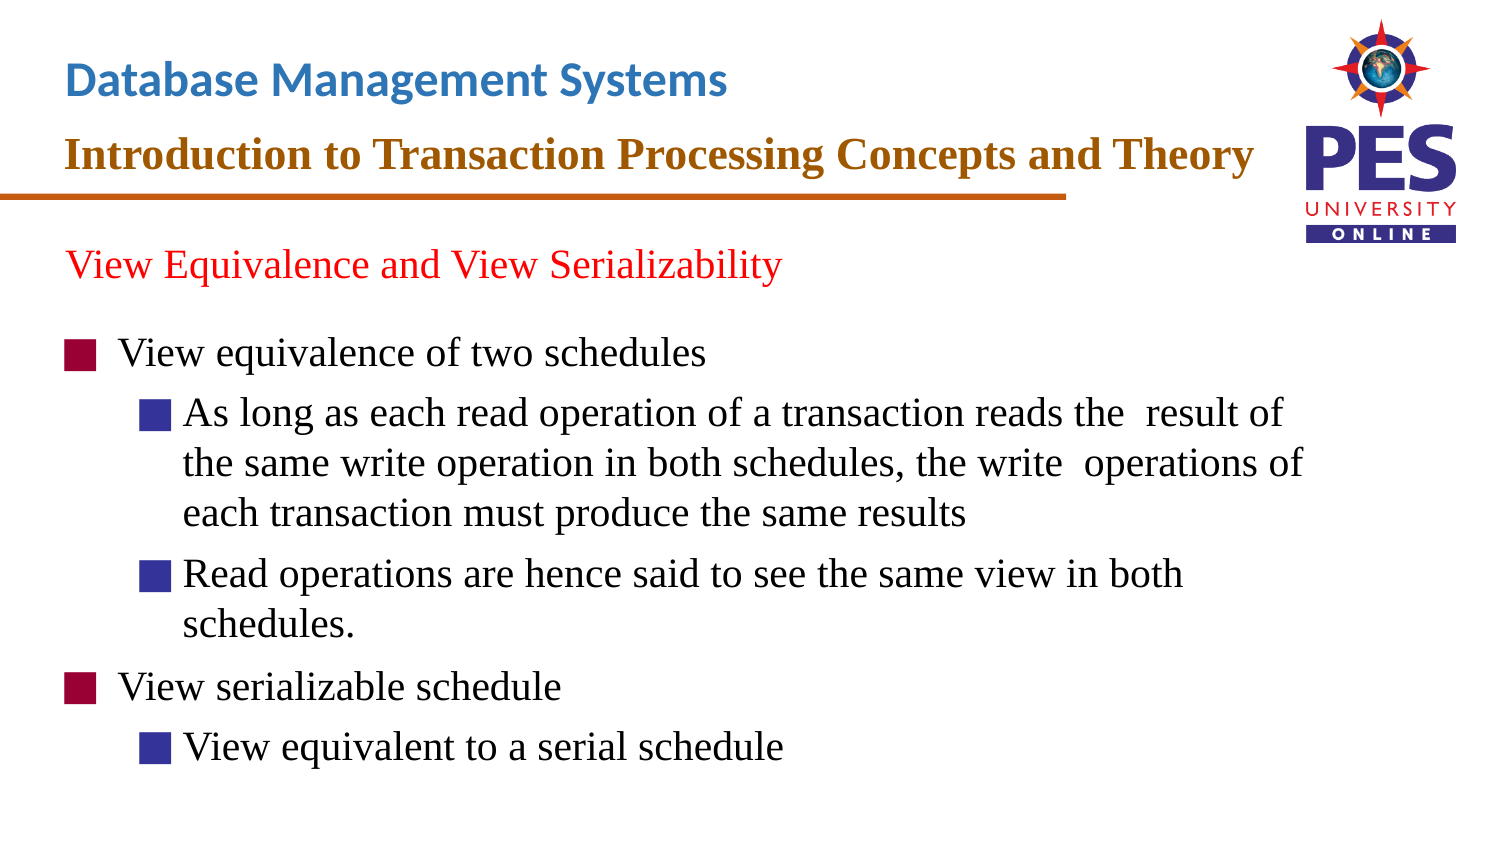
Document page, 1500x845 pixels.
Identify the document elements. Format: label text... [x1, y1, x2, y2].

picture [1305, 18, 1457, 244]
text_box Introduction to Transaction Processing Concepts and Theory View Equivalence and View Serializability View equivalence of two schedules As long as each read operation of a transaction reads the result of the same write operation in both schedules, the write operations of each transaction must produce the same results Read operations are hence said to see the same view in both schedules. View serializable schedule View equivalent to a serial schedule [58, 121, 1306, 769]
title Database Management Systems [63, 44, 735, 188]
